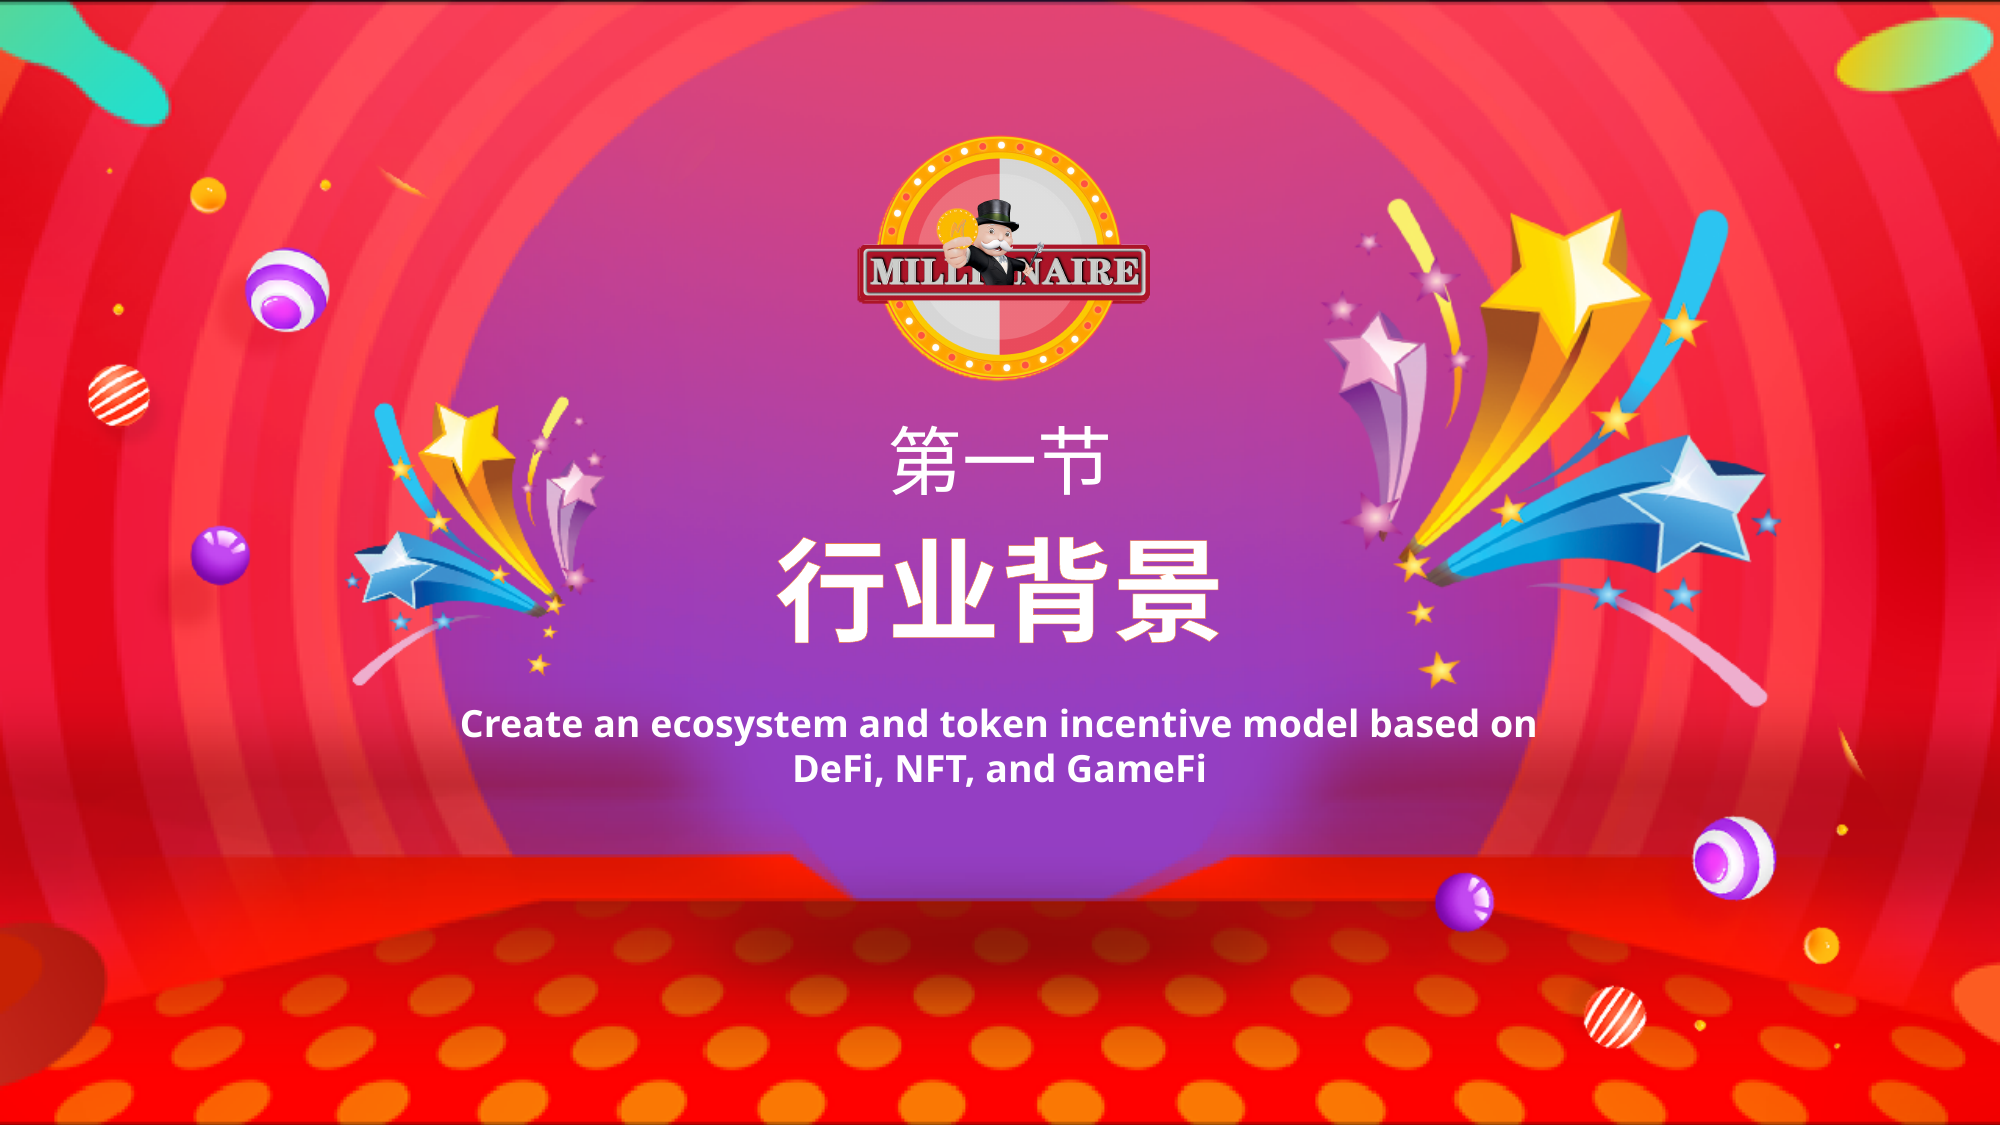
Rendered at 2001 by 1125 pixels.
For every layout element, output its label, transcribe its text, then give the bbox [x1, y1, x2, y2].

picture [0, 0, 2000, 1125]
text_box 第一节 [384, 406, 1616, 512]
text_box 行业背景 [384, 512, 1616, 663]
text_box Create an ecosystem and token incentive model based on DeFi, NFT, and GameFi [432, 692, 1567, 798]
